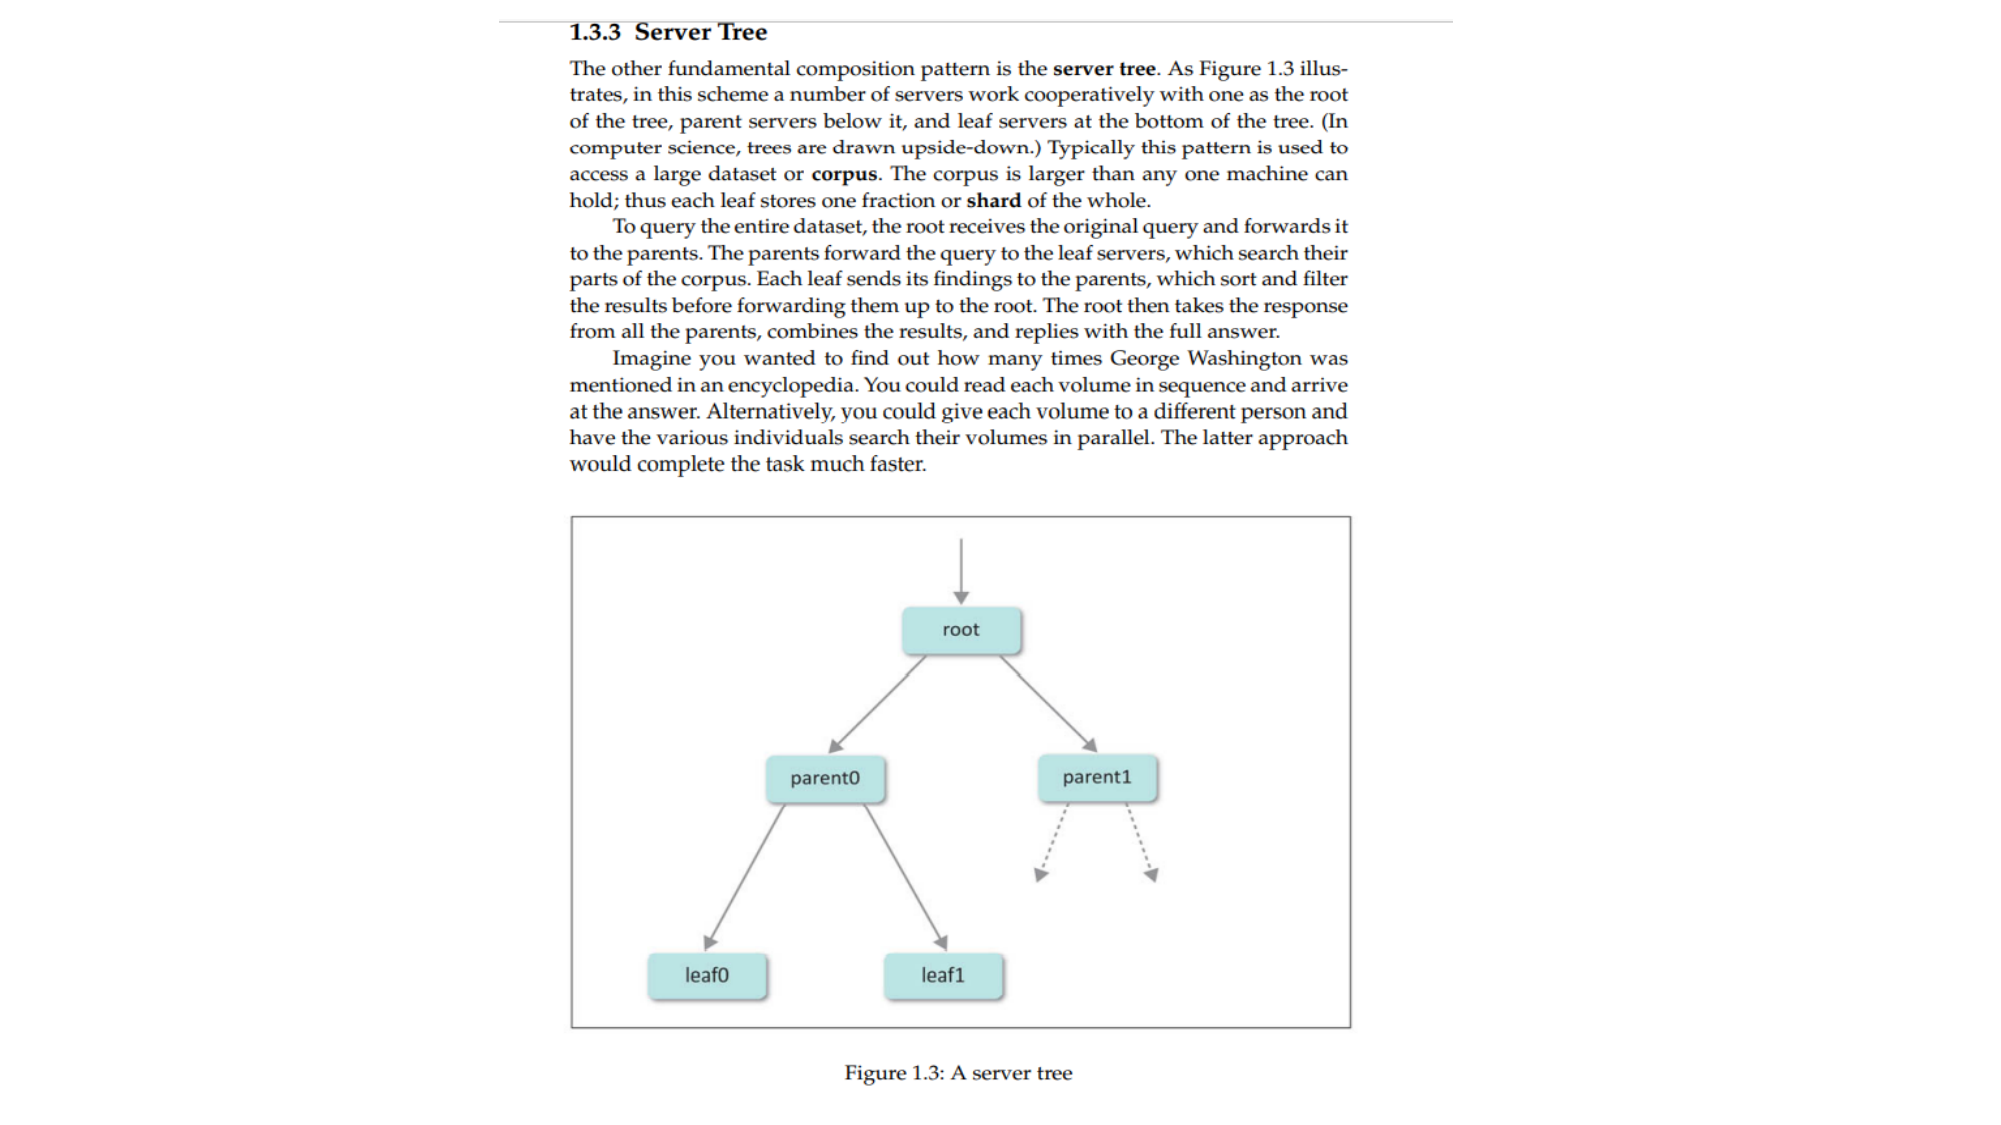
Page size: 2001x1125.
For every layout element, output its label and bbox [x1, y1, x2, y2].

picture [498, 19, 1453, 1104]
